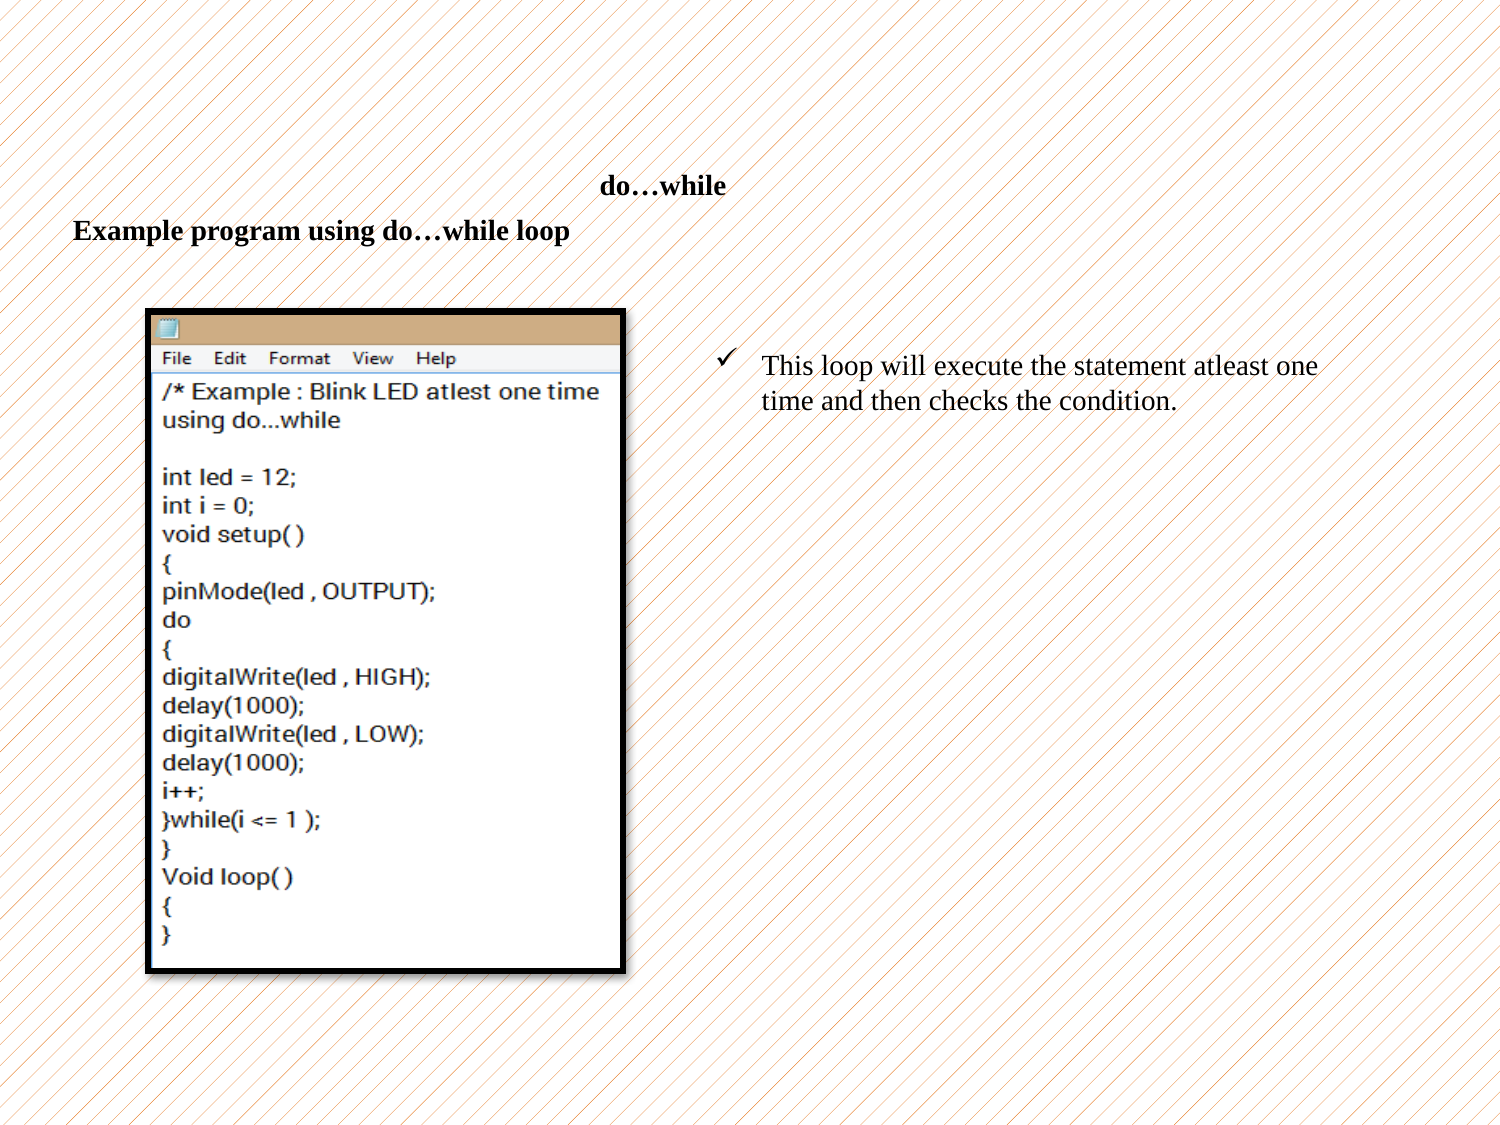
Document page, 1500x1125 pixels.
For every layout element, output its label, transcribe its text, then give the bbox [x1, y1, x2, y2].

text_box [99, 417, 131, 463]
text_box [0, 0, 680, 51]
text_box [635, 417, 714, 423]
text_box This loop will execute the statement atleast one time and then checks the condition. [714, 283, 1329, 515]
picture [150, 314, 621, 969]
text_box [761, 624, 1477, 1079]
text_box [85, 270, 753, 417]
text_box [1329, 290, 1363, 354]
text_box do…while [584, 158, 903, 209]
text_box Example program using do…while loop [58, 203, 720, 254]
text_box [262, 248, 1300, 283]
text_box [759, 904, 1353, 986]
text_box [1329, 354, 1428, 423]
